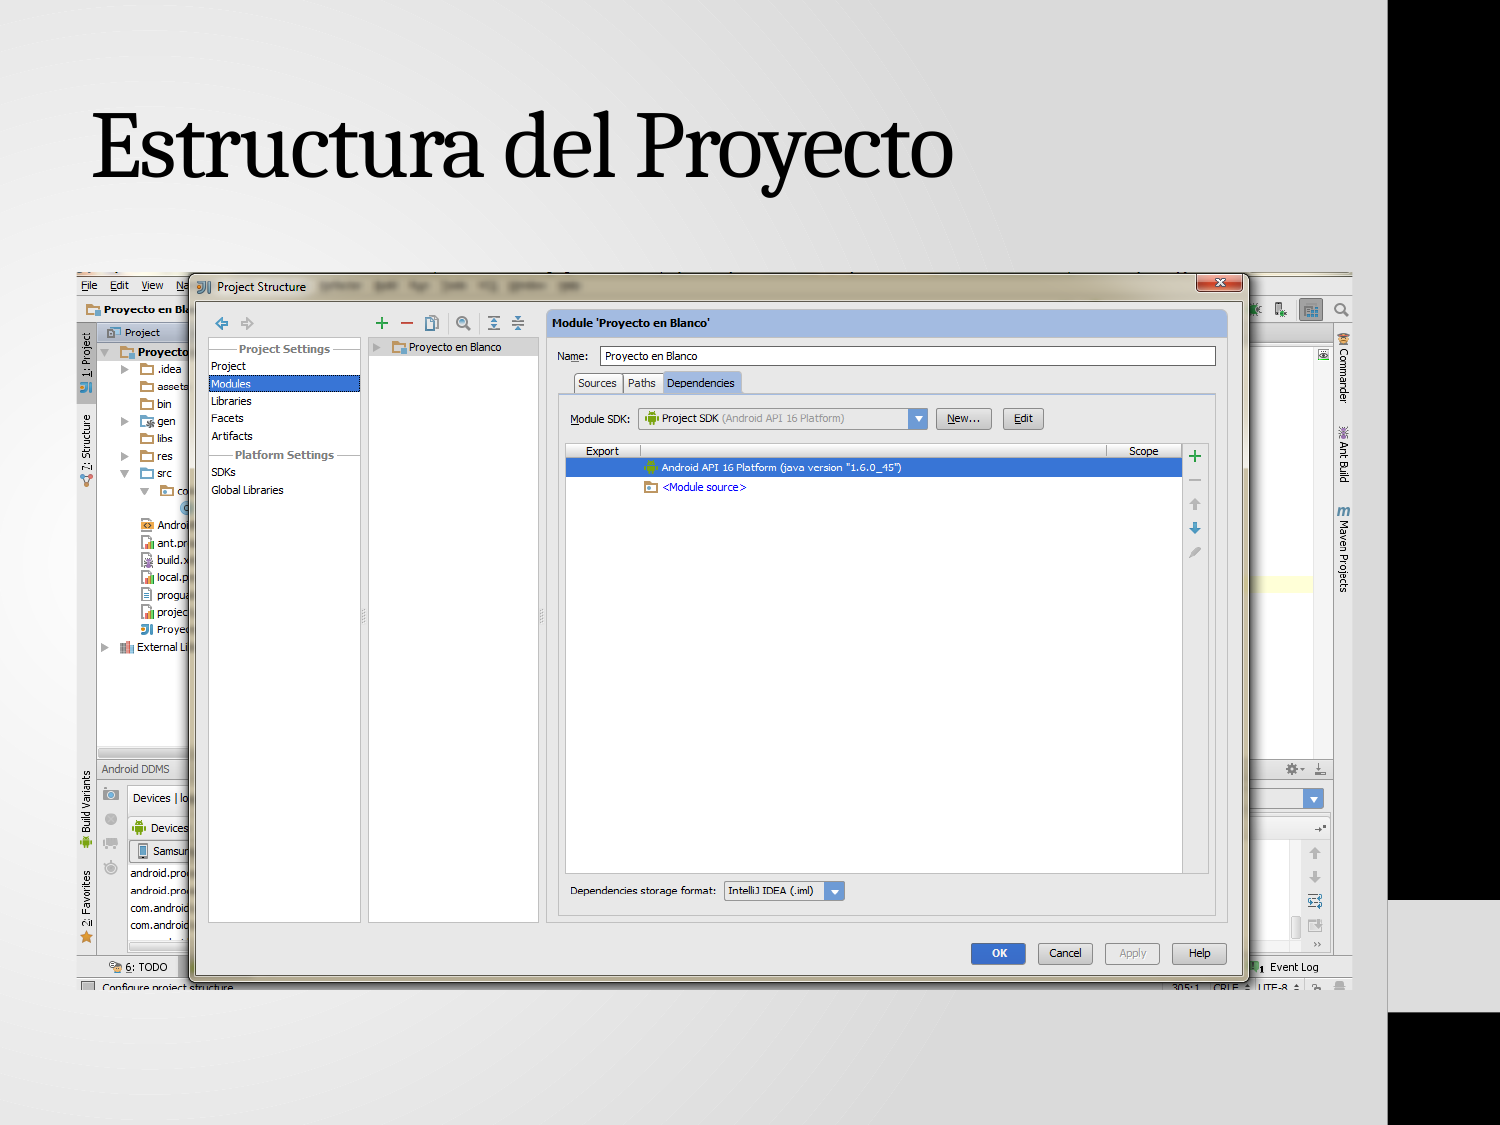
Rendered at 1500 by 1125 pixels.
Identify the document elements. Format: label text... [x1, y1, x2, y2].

title Estructura del Proyecto [75, 45, 1325, 233]
picture [76, 272, 1353, 991]
